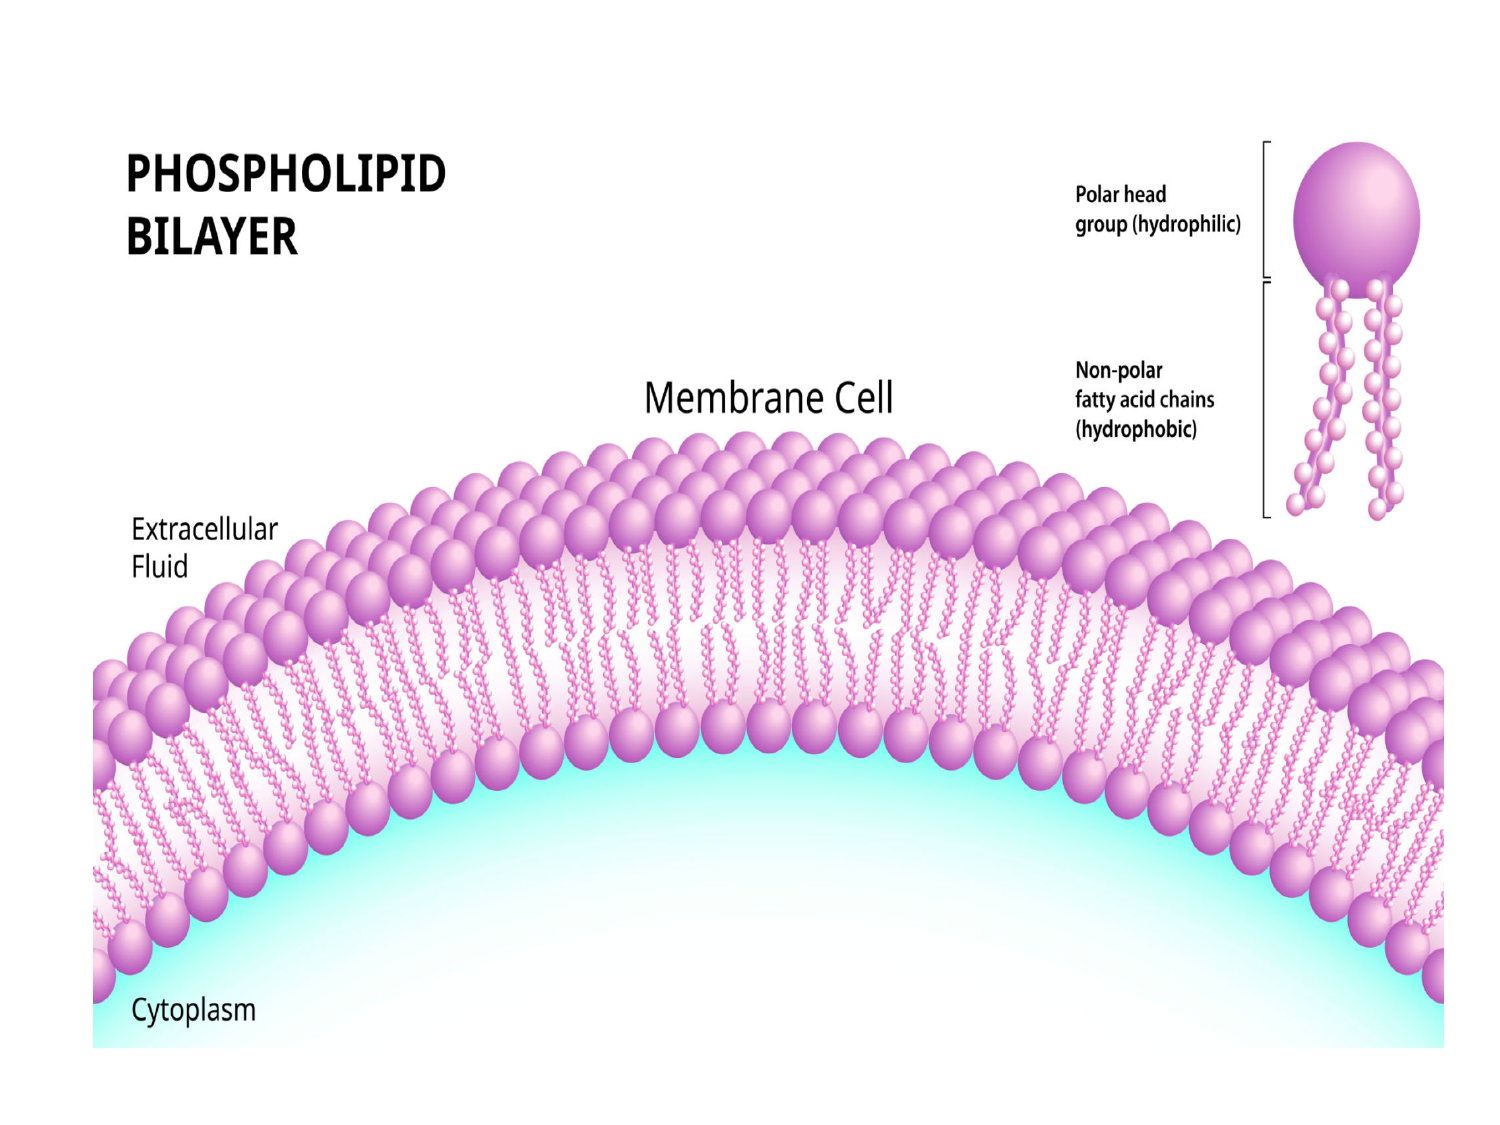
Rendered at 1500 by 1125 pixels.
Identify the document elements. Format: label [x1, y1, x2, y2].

list [93, 106, 1444, 1049]
